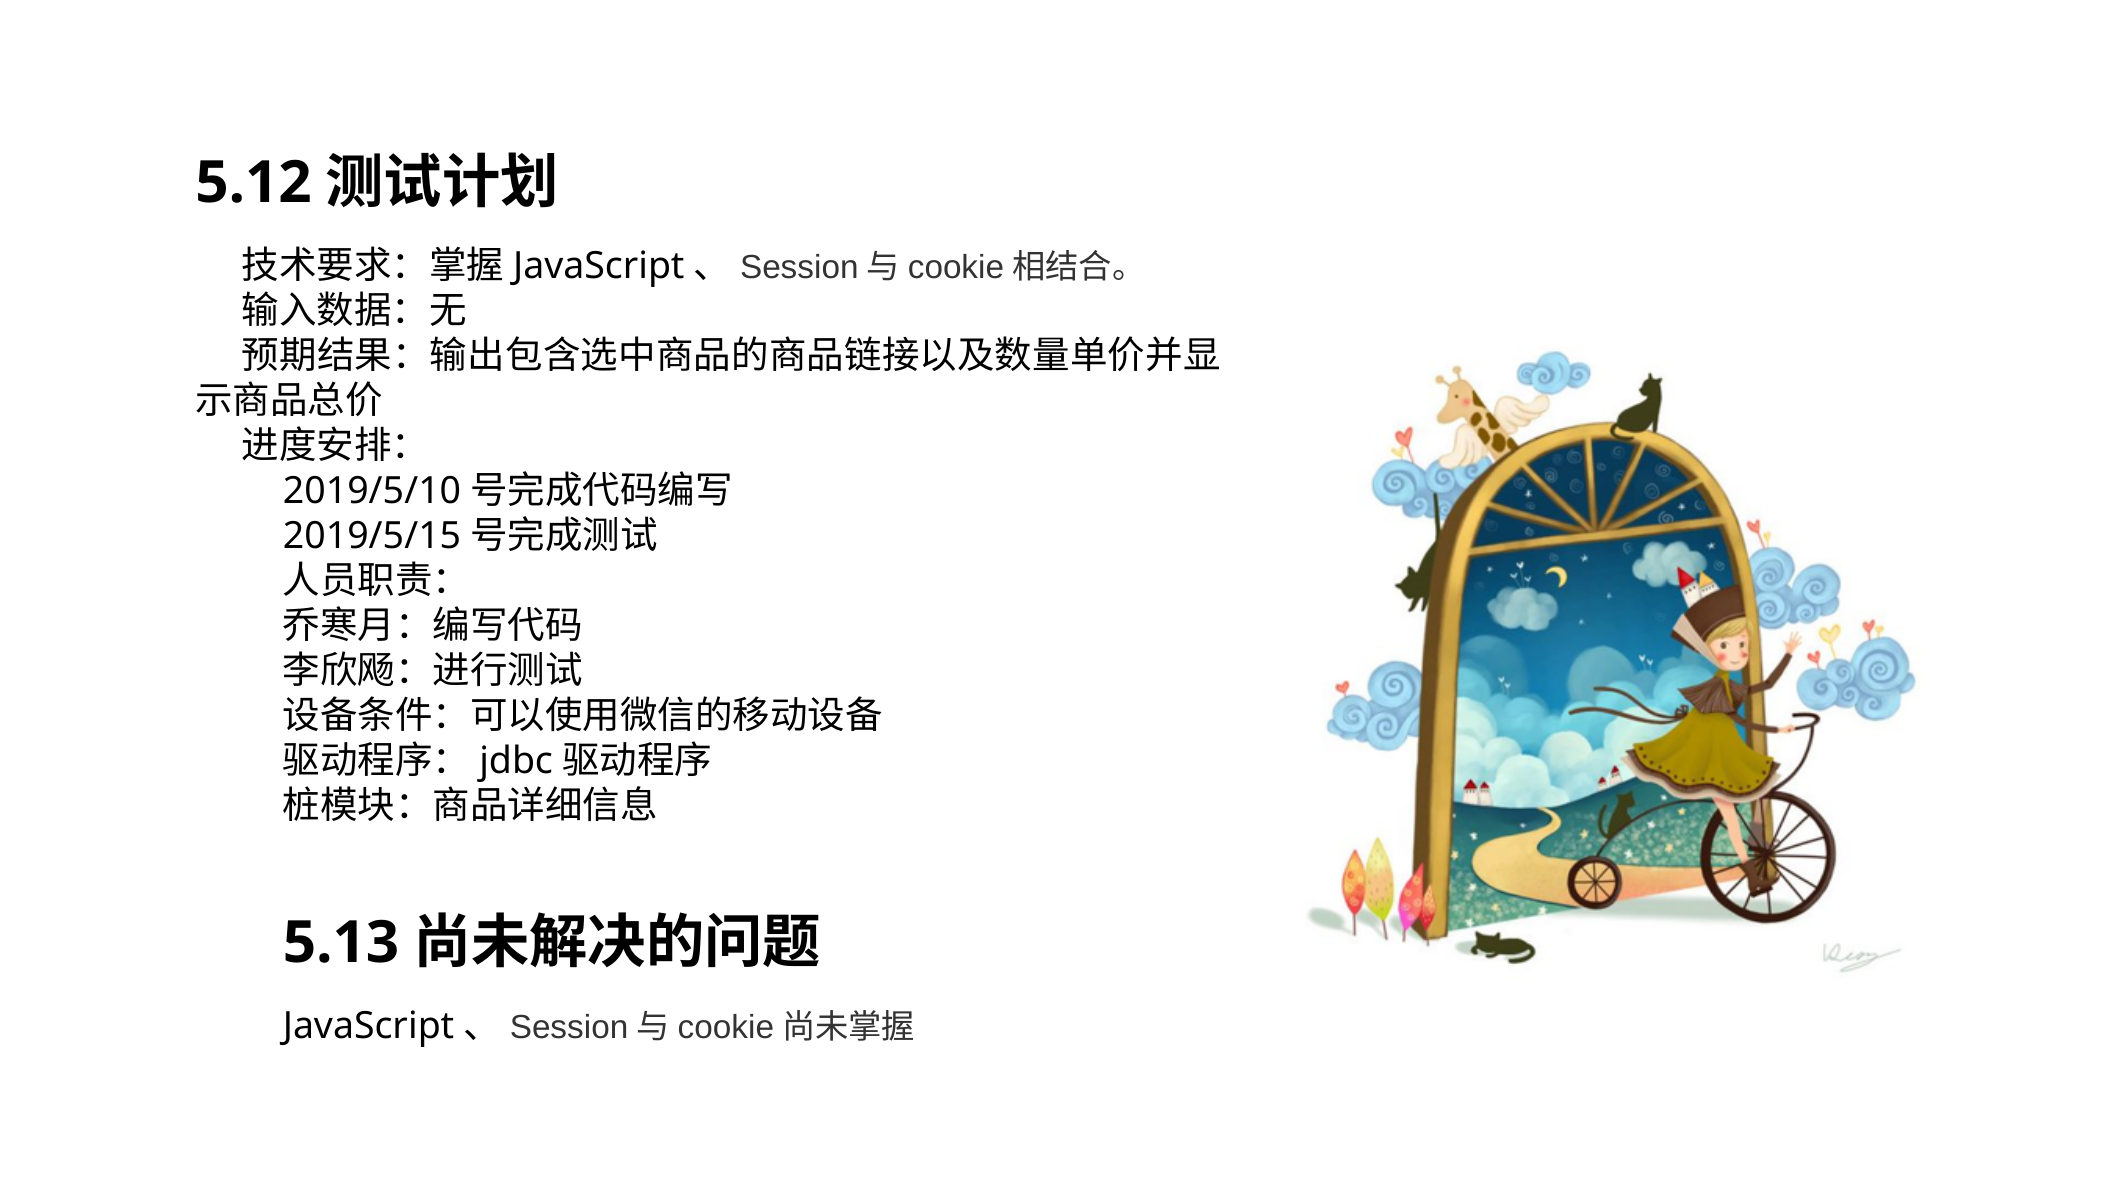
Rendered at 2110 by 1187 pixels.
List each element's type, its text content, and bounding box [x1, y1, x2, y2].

text_box 5.12测试计划 技术要求：掌握JavaScript、Session与cookie相结合。 输入数据：无 预期结果：输出包含选中商品的商品链接以及数量单价并显示商品总价 进度安排： 2019/5/10号完成代码编写 2019/5/15号完成测试 人员职责： 乔寒月：编写代码 李欣飏：进行测试 设备条件：可以使用微信的移动设备 驱动程序：jdbc驱动程序 桩模块：商品详细信息 5.13尚未解决的问题 JavaScript、Session与cookie尚未掌握 [180, 85, 1236, 1054]
picture [1290, 297, 1952, 1000]
